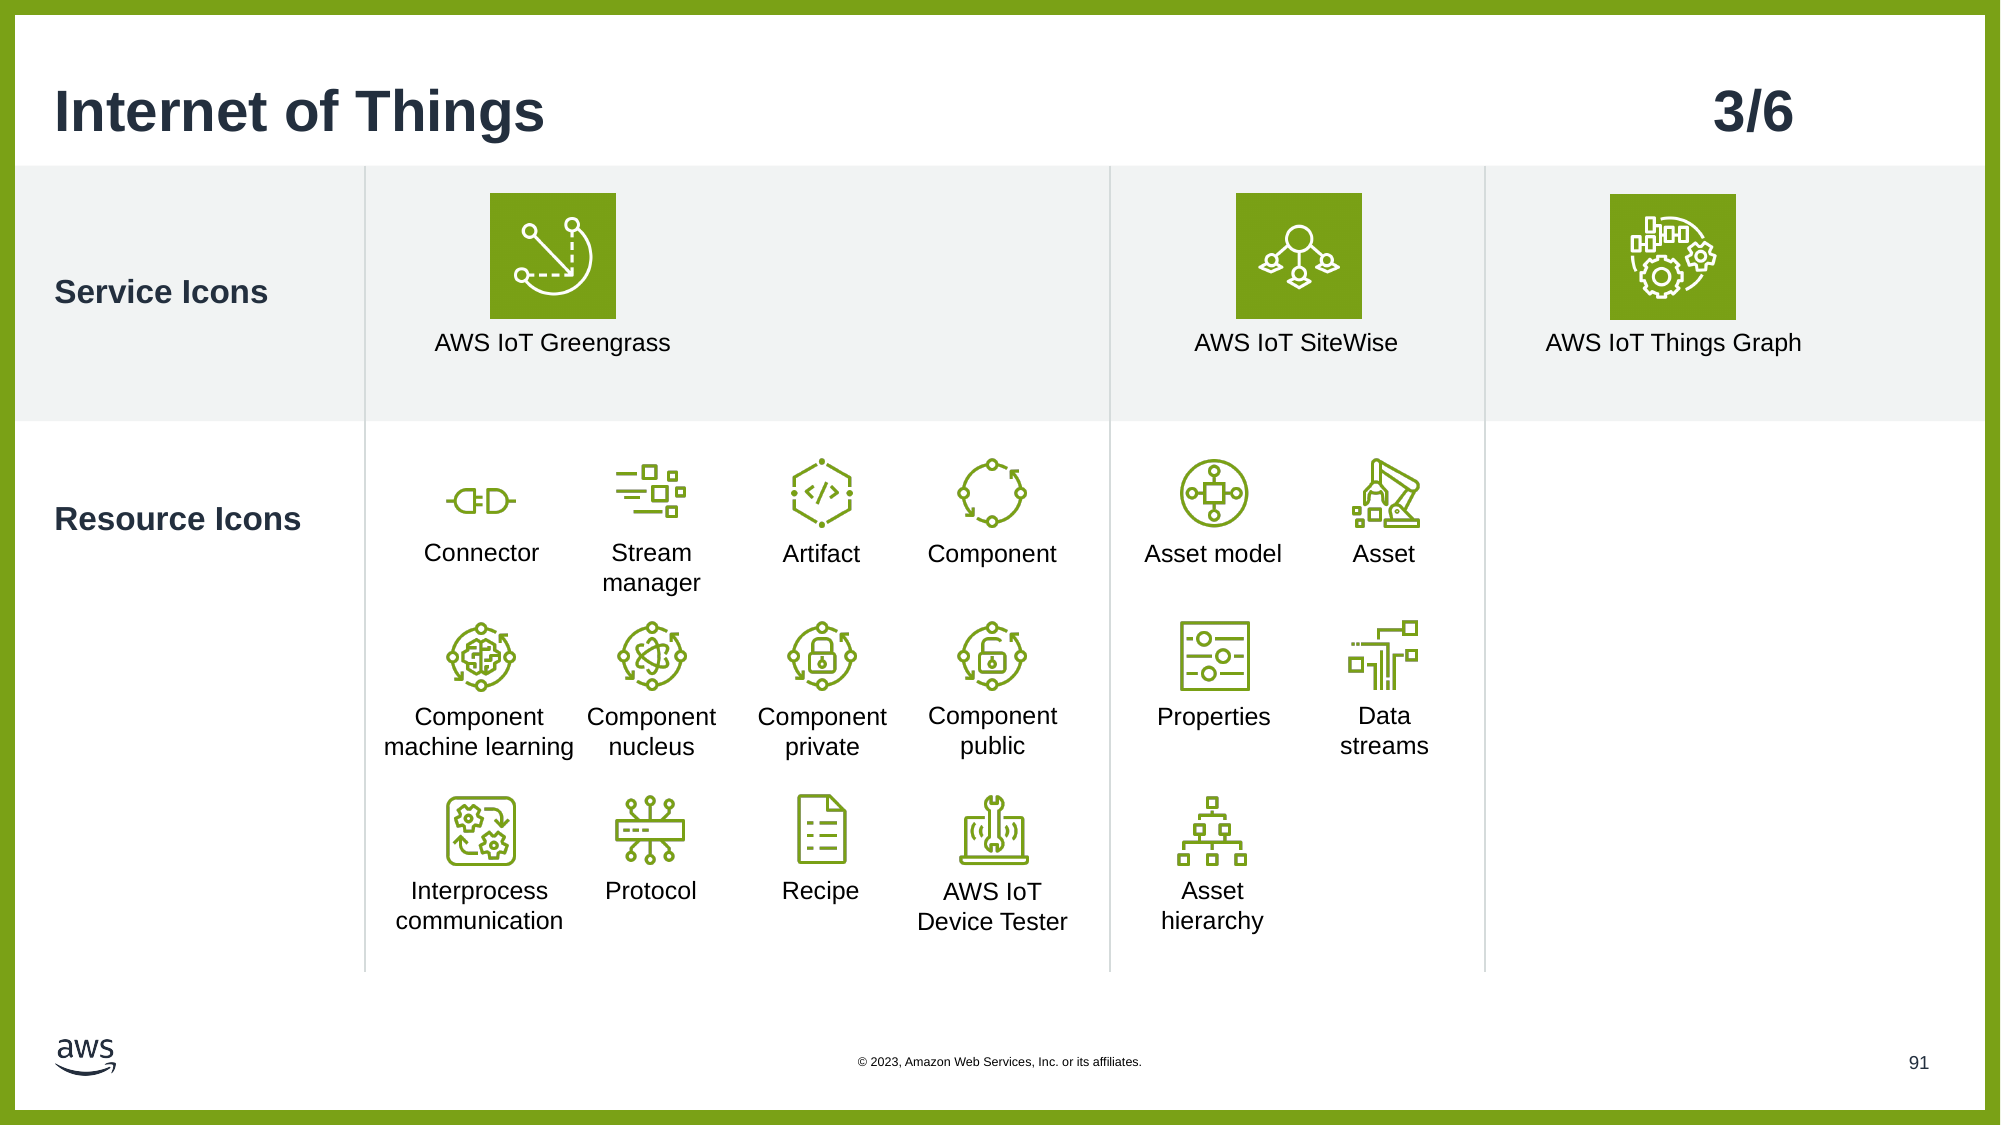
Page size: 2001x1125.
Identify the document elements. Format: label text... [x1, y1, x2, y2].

picture [956, 792, 1032, 868]
picture [612, 792, 688, 868]
slide_number 91 [1494, 1031, 1945, 1092]
picture [1610, 194, 1736, 320]
picture [954, 618, 1030, 694]
text_box Component nucleus [566, 693, 737, 768]
text_box AWS IoT SiteWise [1111, 319, 1484, 364]
picture [443, 619, 519, 695]
picture [1174, 793, 1250, 869]
picture [1176, 455, 1252, 531]
picture [783, 455, 859, 531]
text_box Asset [1298, 529, 1470, 575]
picture [613, 453, 689, 529]
text_box Asset model [1128, 529, 1298, 575]
picture [443, 793, 519, 869]
title Internet of Things 3/6 [39, 59, 1945, 166]
text_box Connector [396, 529, 566, 574]
picture [954, 455, 1030, 531]
picture [1345, 617, 1421, 693]
picture [443, 463, 519, 539]
text_box Artifact [736, 529, 907, 575]
picture [1236, 193, 1362, 319]
text_box AWS IoT Things Graph [1487, 319, 1862, 364]
picture [784, 618, 860, 694]
footer © 2023, Amazon Web Services, Inc. or its affiliates. [662, 1031, 1338, 1092]
text_box AWS IoT Device Tester [893, 867, 1092, 943]
text_box Properties [1129, 693, 1299, 738]
text_box Protocol [565, 867, 735, 912]
text_box Asset hierarchy [1127, 867, 1298, 942]
text_box Interprocess communication [380, 867, 580, 942]
picture [55, 1039, 116, 1076]
picture [490, 193, 616, 319]
text_box Recipe [735, 867, 893, 912]
text_box Component machine learning [364, 693, 566, 768]
text_box Component public [908, 692, 1078, 767]
text_box Component [907, 529, 1078, 575]
text_box Component private [737, 693, 908, 768]
picture [783, 791, 859, 867]
text_box Data streams [1299, 692, 1470, 767]
picture [614, 618, 690, 694]
picture [1177, 618, 1253, 694]
text_box AWS IoT Greengrass [369, 319, 737, 364]
picture [1347, 455, 1423, 531]
text_box Stream manager [566, 529, 737, 604]
